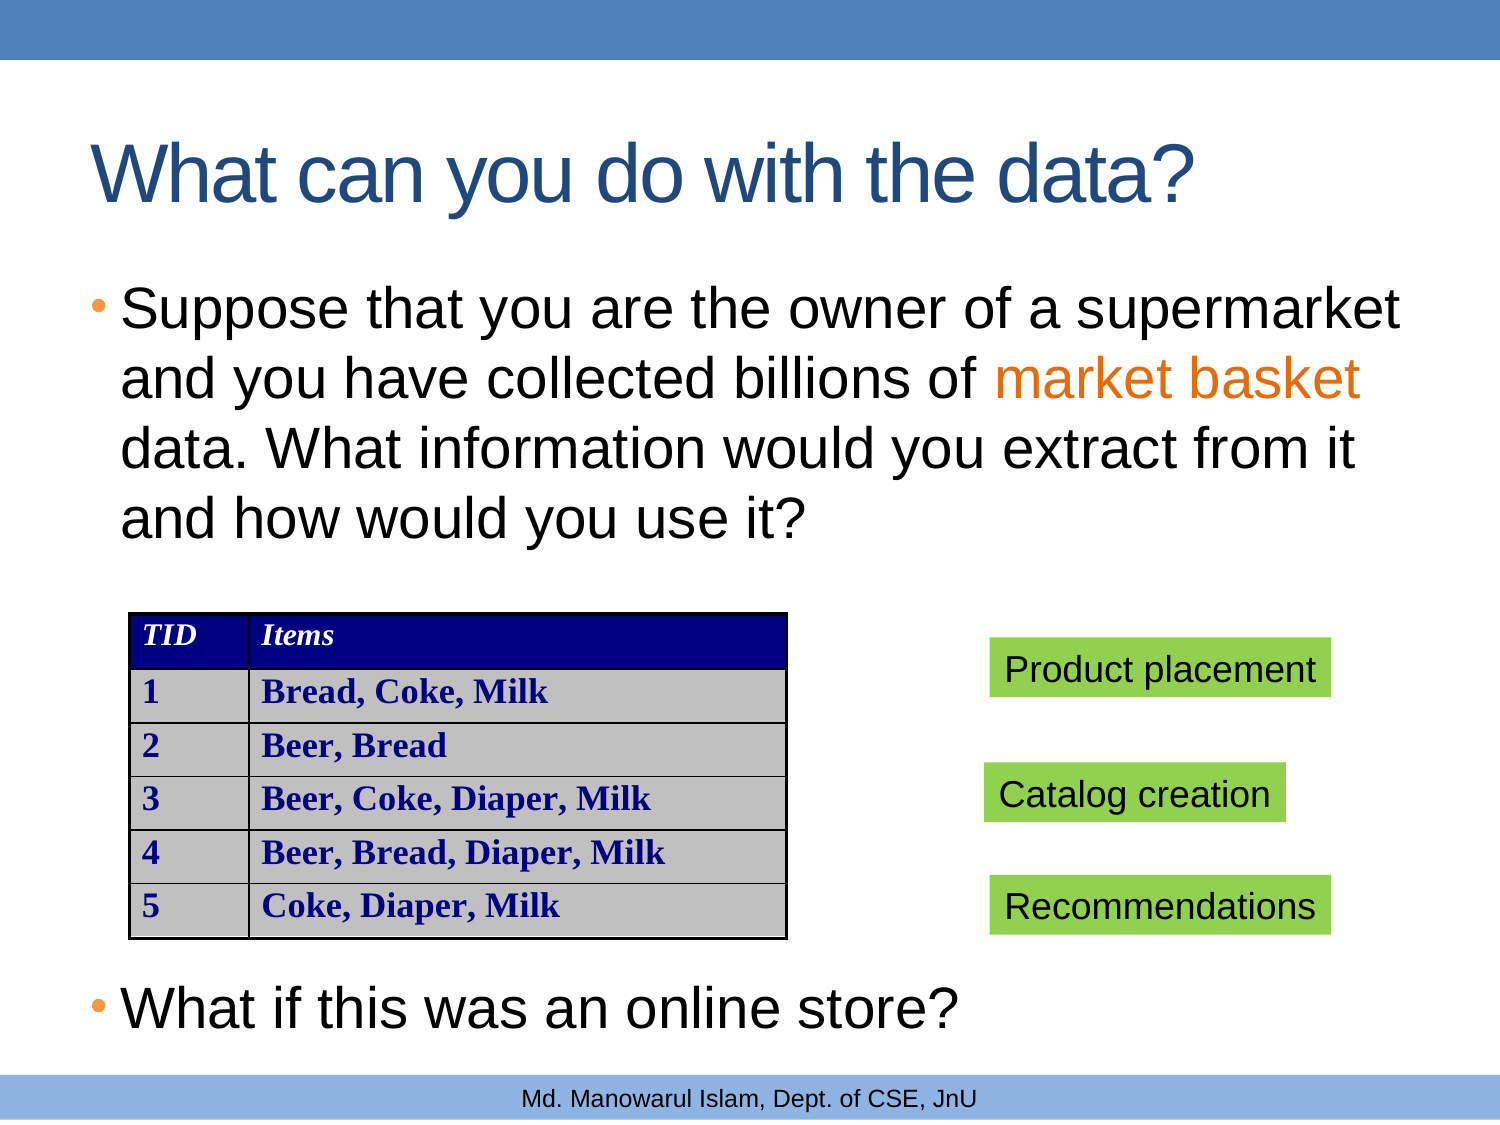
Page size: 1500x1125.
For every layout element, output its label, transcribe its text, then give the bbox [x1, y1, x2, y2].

text_box Recommendations [989, 874, 1332, 935]
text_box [112, 612, 799, 966]
text_box Catalog creation [983, 762, 1286, 823]
title What can you do with the data? [75, 87, 1425, 250]
list Suppose that you are the owner of a supermarket and you have collected billions of market basket data. What information would you extract from it and how would you use it? What if this was an online store? [75, 262, 1425, 1063]
text_box Product placement [989, 637, 1332, 698]
